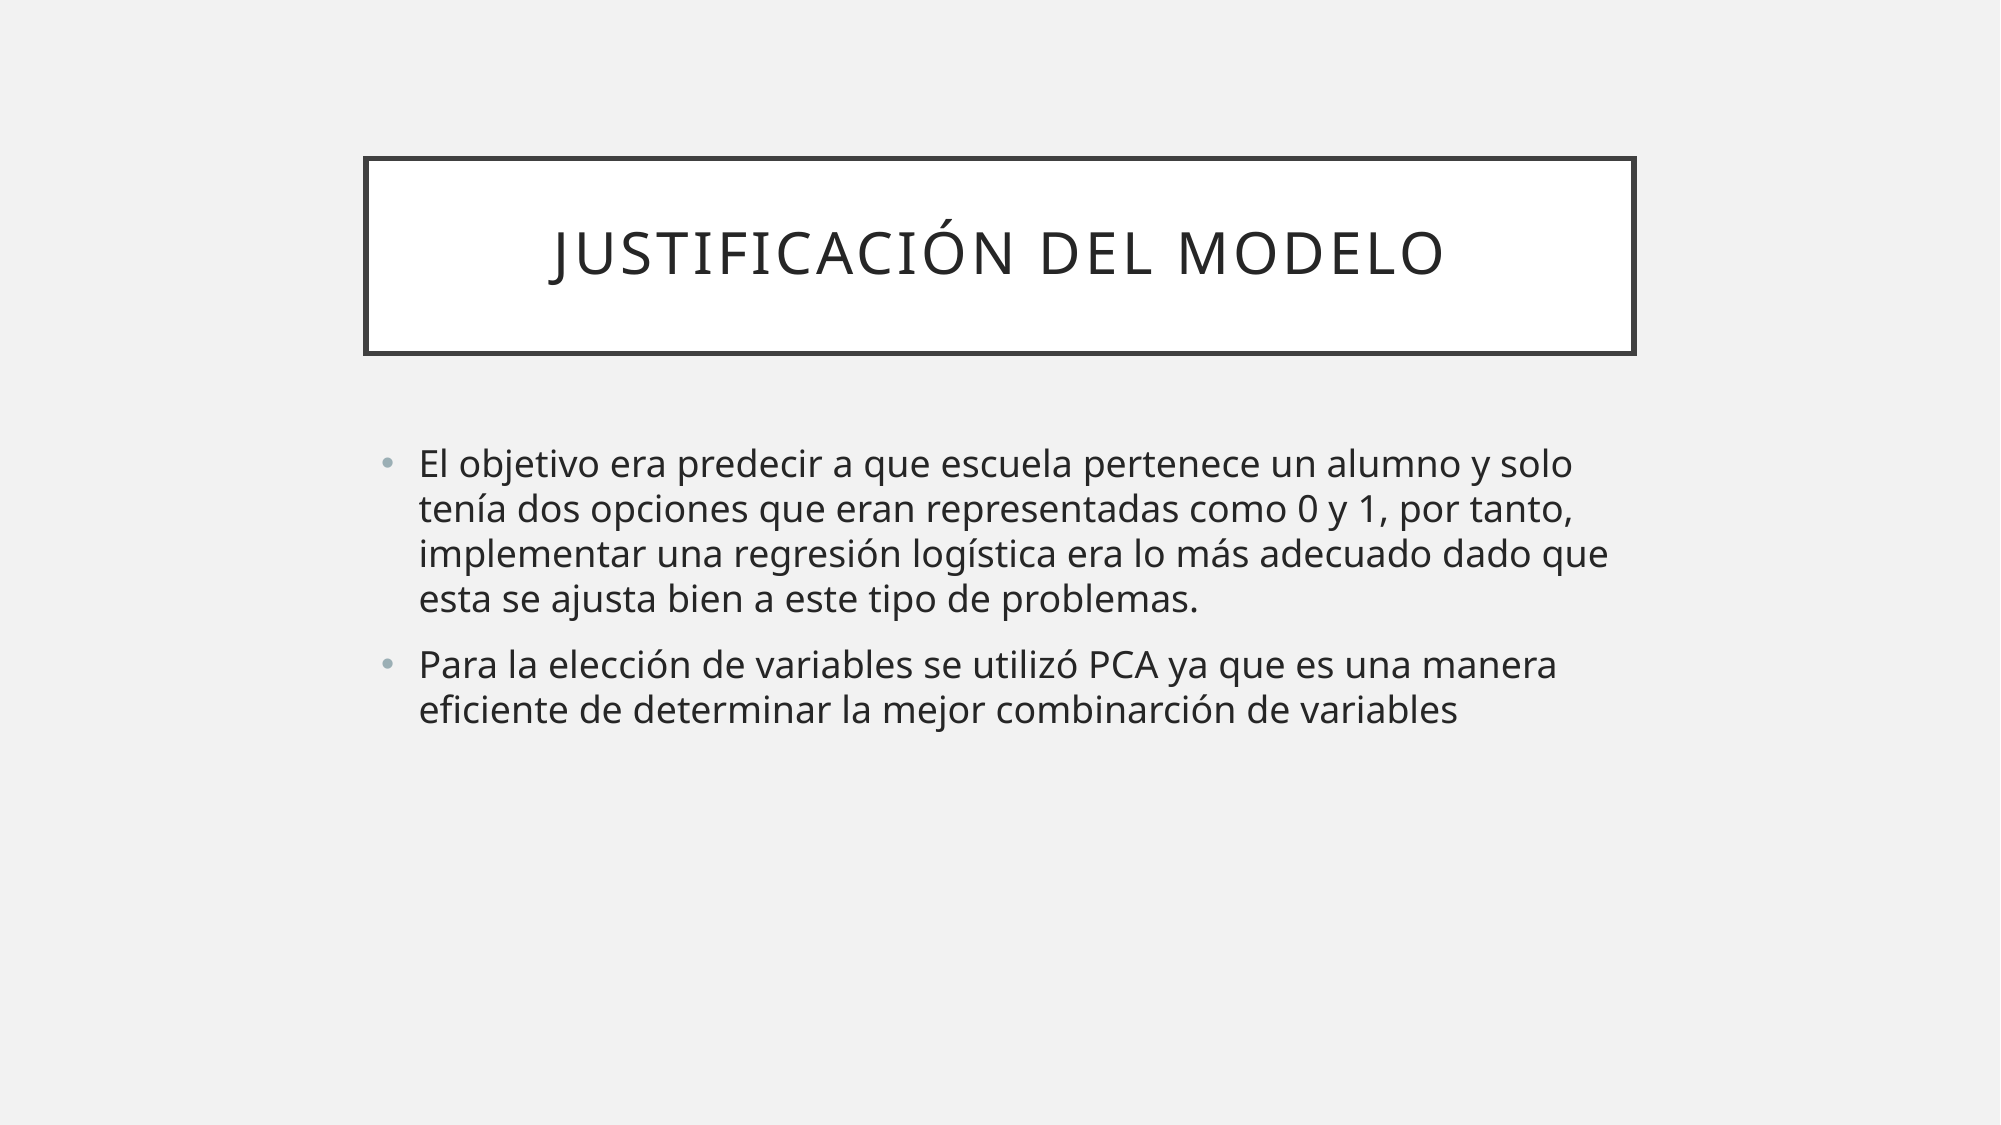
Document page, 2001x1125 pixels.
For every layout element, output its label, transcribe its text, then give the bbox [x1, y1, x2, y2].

title Justificación del modelo [363, 156, 1637, 356]
list El objetivo era predecir a que escuela pertenece un alumno y solo tenía dos opciones que eran representadas como 0 y 1, por tanto, implementar una regresión logística era lo más adecuado dado que esta se ajusta bien a este tipo de problemas. Para la elección de variables se utilizó PCA ya que es una manera eficiente de determinar la mejor combinarción de variables [366, 432, 1634, 942]
